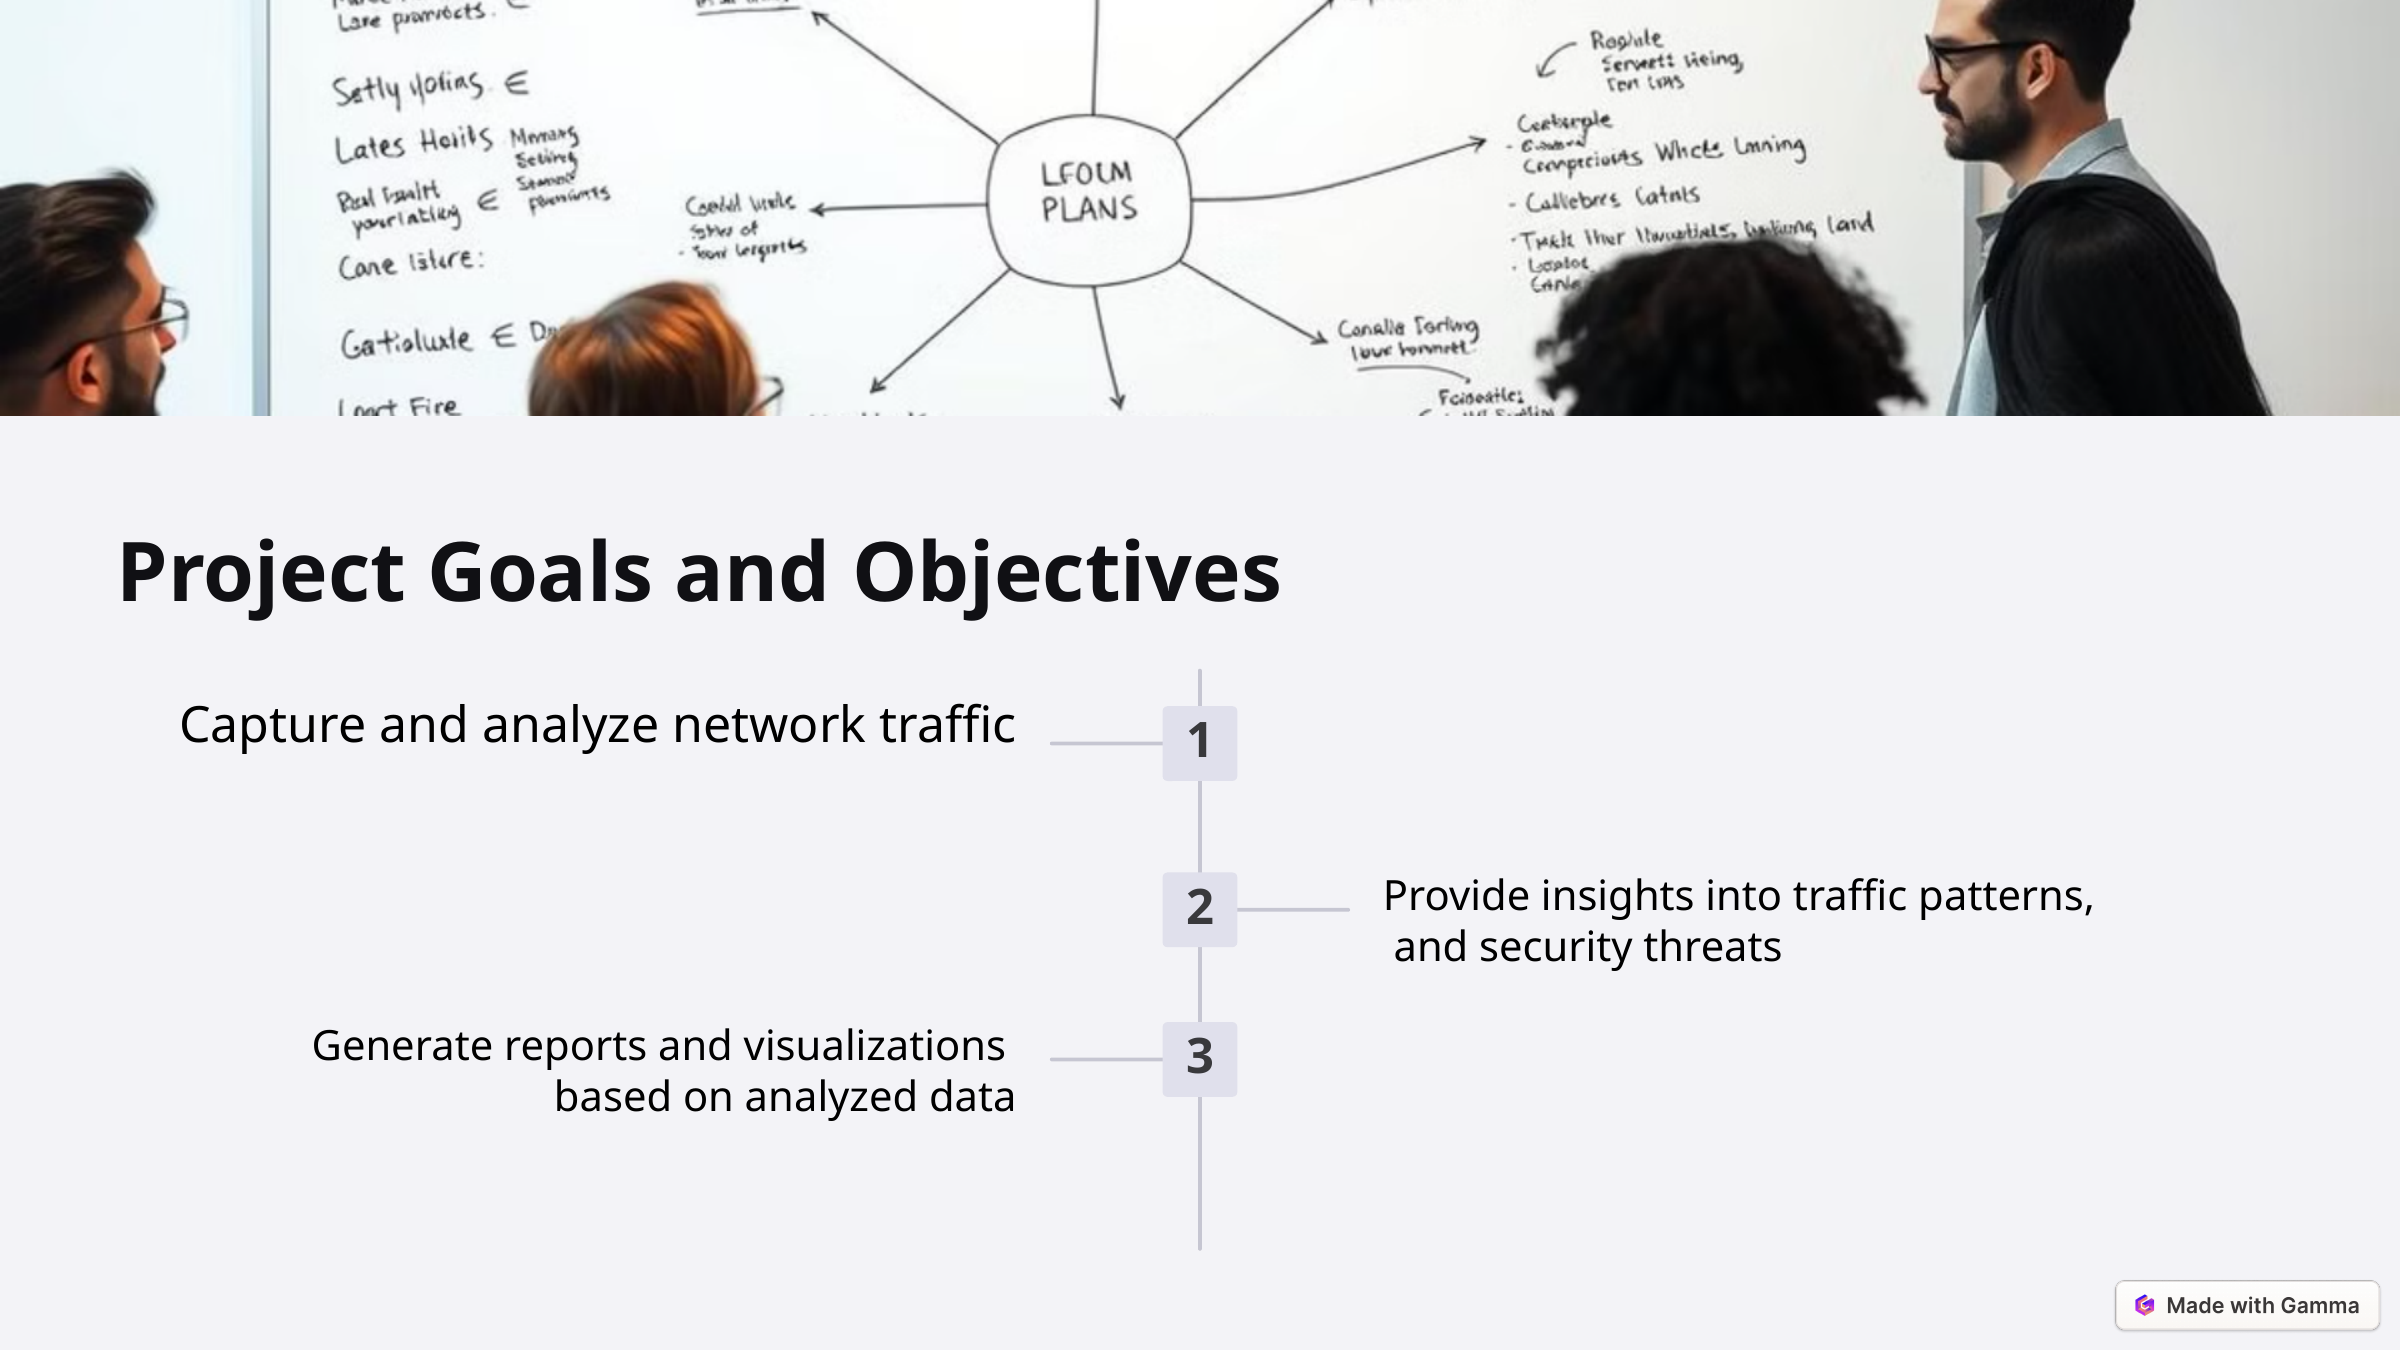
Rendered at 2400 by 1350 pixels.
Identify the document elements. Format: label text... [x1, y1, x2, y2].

text_box Generate reports and visualizations based on analyzed data [543, 1017, 1017, 1070]
text_box 1 [1190, 718, 1210, 769]
text_box [1198, 668, 1202, 706]
picture [0, 0, 2400, 416]
text_box [1238, 907, 1351, 912]
text_box Capture and analyze network traffic [601, 701, 1017, 754]
picture [2106, 1271, 2389, 1339]
text_box [1198, 1097, 1202, 1251]
text_box Project Goals and Objectives [116, 514, 1208, 619]
text_box [1162, 706, 1238, 782]
text_box [1198, 781, 1202, 872]
text_box 3 [1187, 1034, 1213, 1085]
text_box [1162, 1022, 1238, 1097]
text_box [1162, 872, 1238, 948]
text_box [1198, 948, 1202, 1022]
text_box [1049, 1057, 1162, 1062]
text_box Provide insights into traffic patterns, and security threats [1382, 868, 1799, 921]
text_box [1049, 741, 1162, 746]
text_box 2 [1186, 884, 1213, 935]
